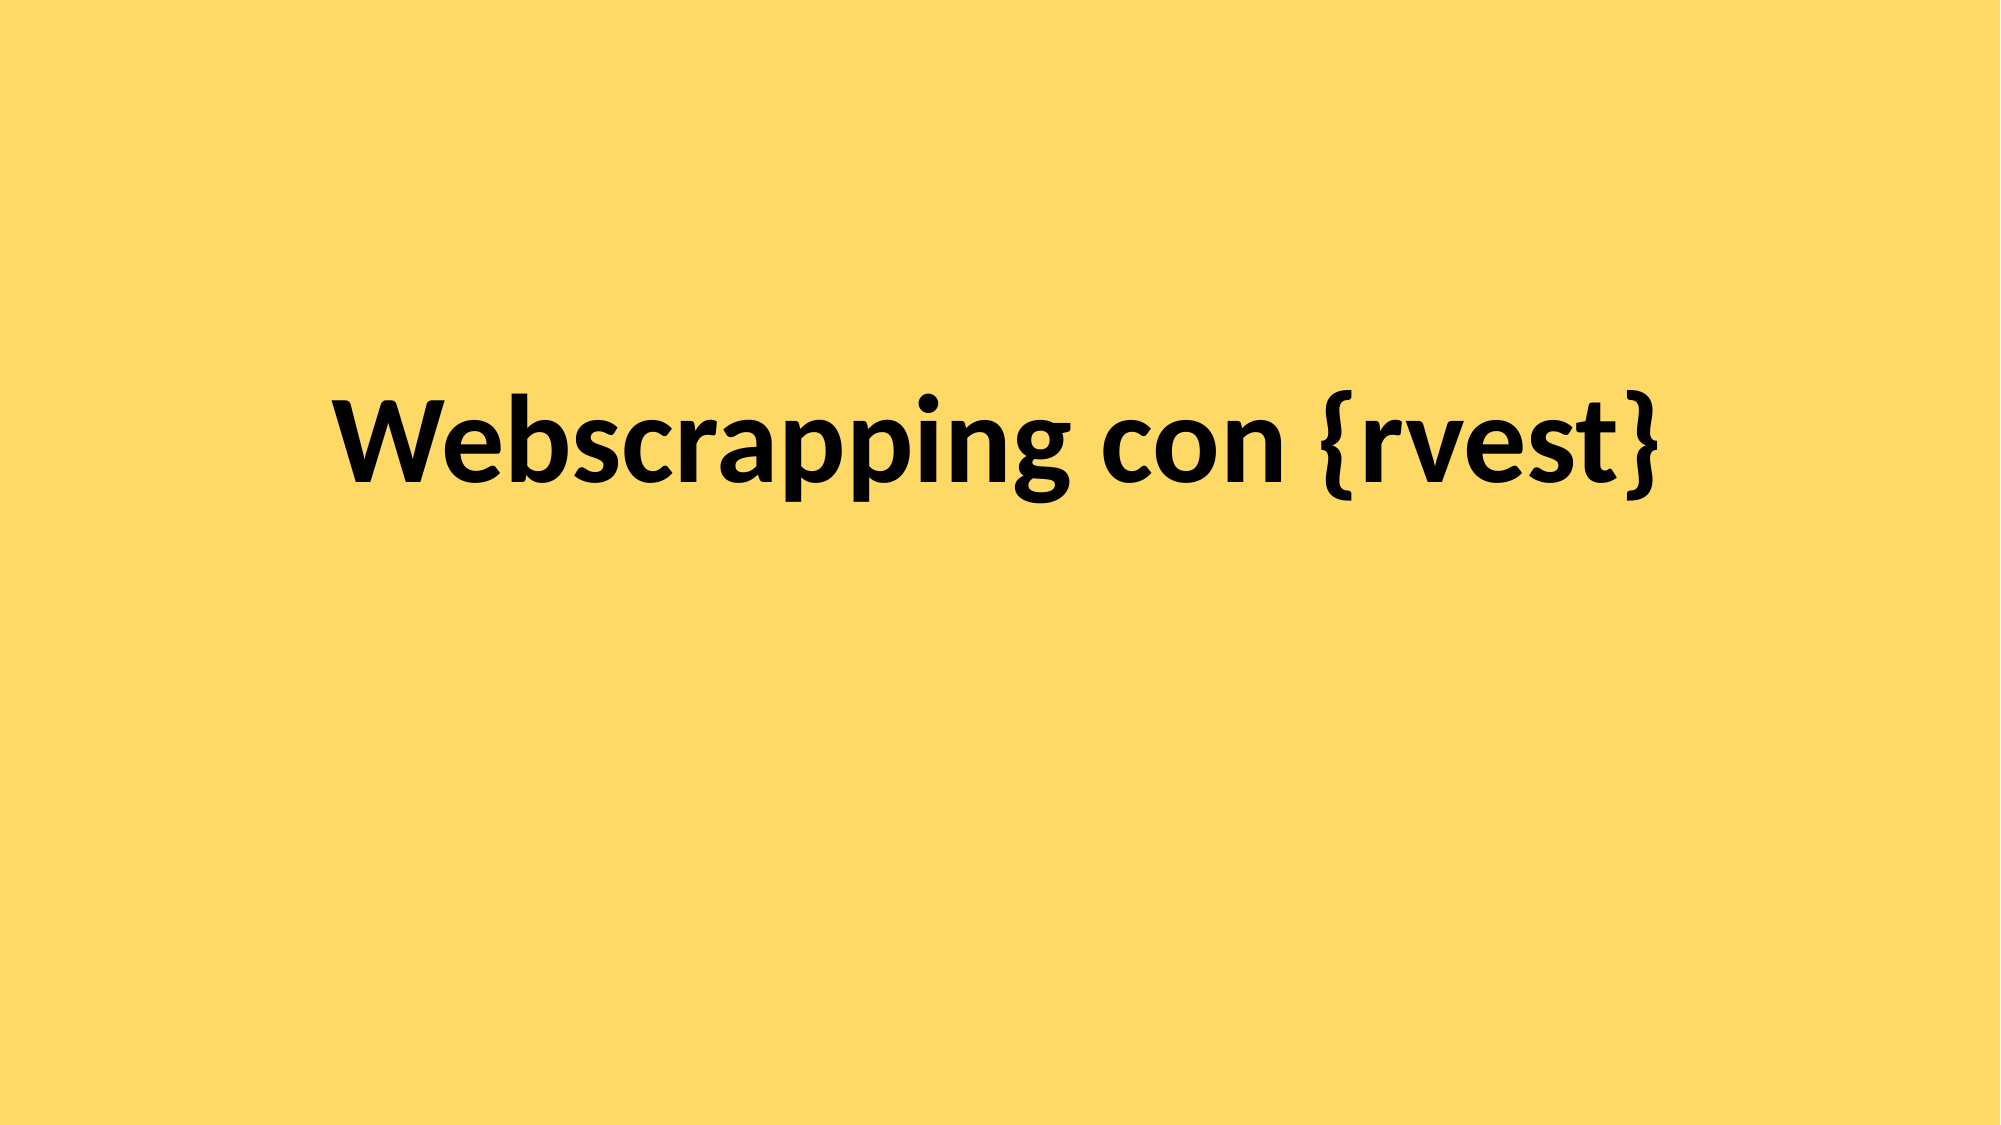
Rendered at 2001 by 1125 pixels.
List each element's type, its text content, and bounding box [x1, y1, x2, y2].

list Webscrapping con {rvest} [304, 366, 1691, 650]
